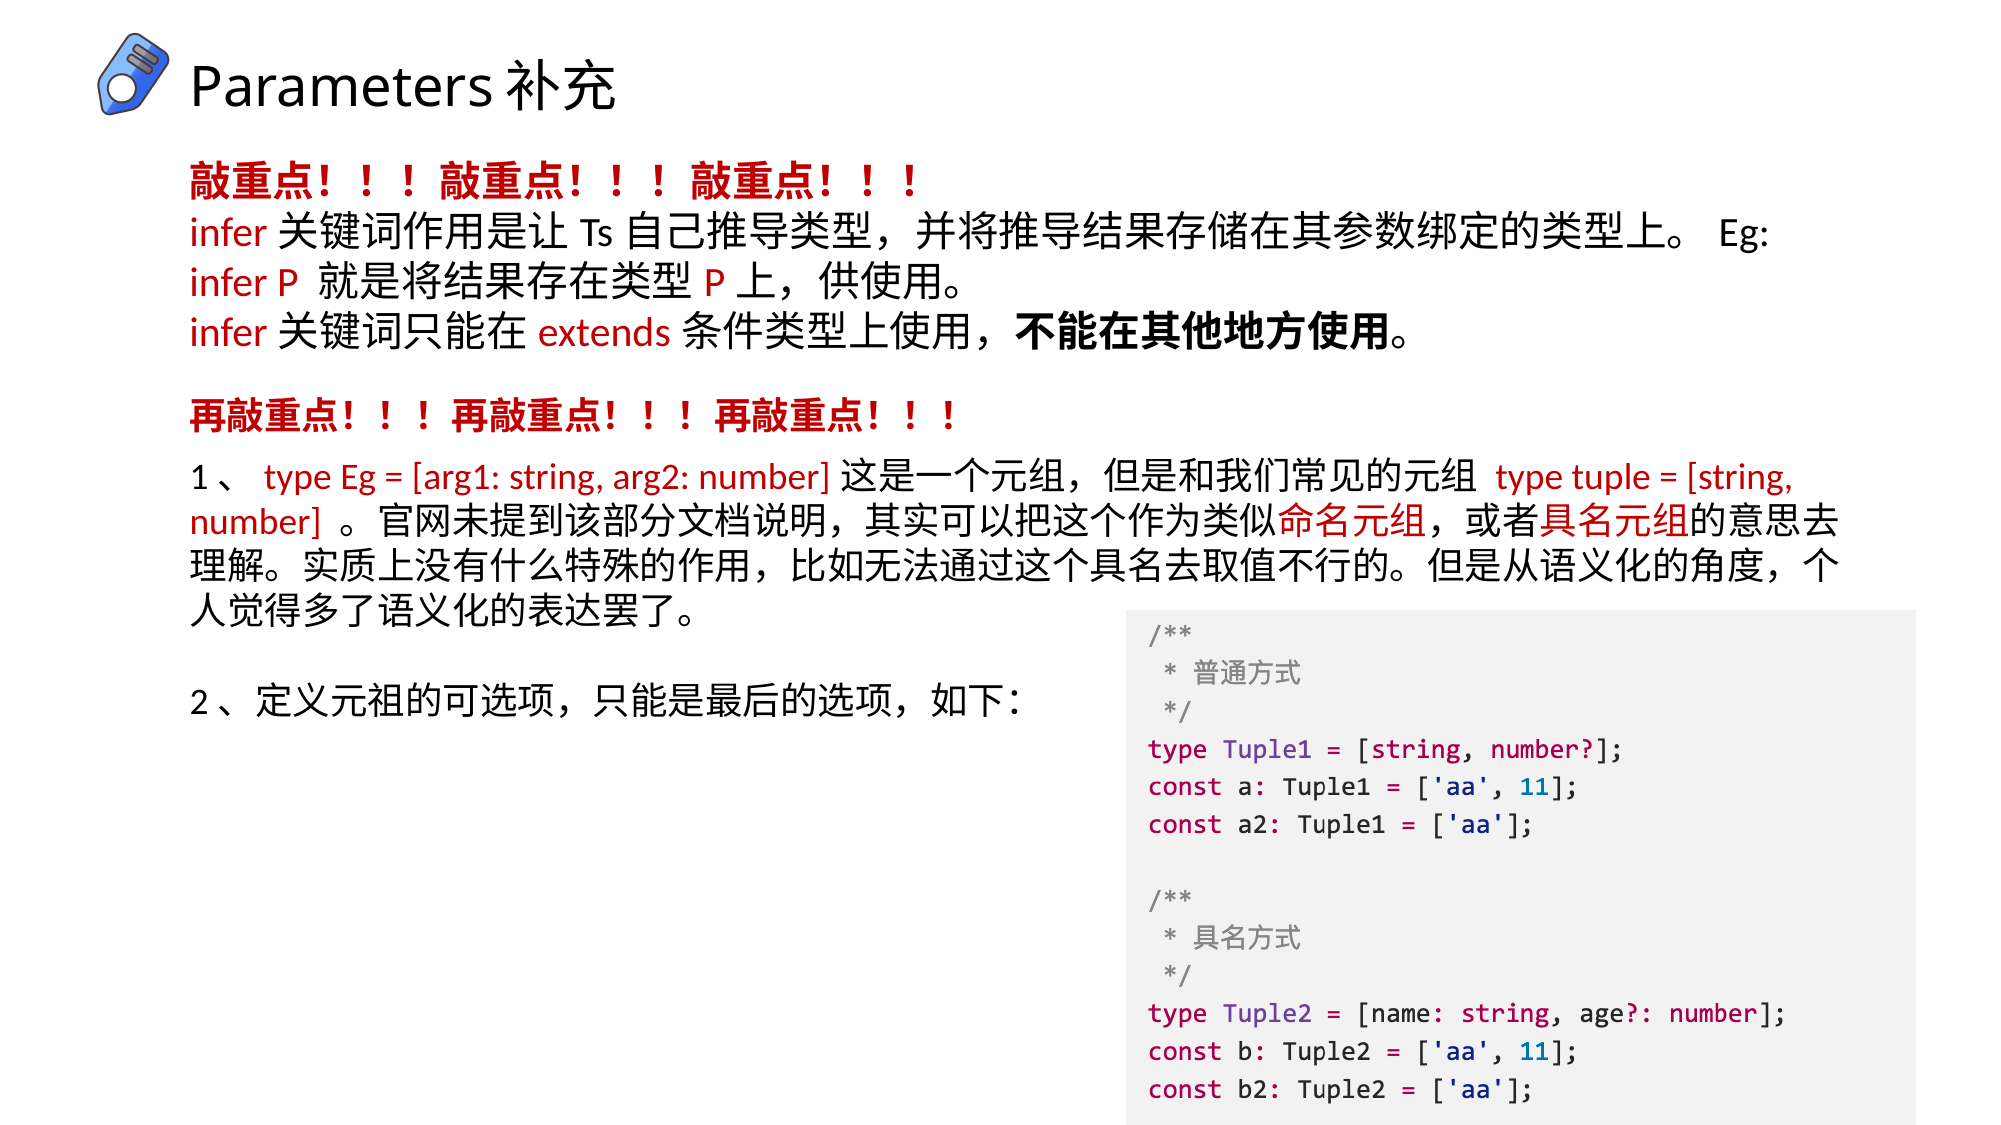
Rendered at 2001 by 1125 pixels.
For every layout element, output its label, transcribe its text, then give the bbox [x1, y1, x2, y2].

title Parameters补充 [174, 50, 901, 126]
picture [91, 32, 175, 116]
text_box 敲重点！！！敲重点！！！敲重点！！！ infer关键词作用是让Ts自己推导类型，并将推导结果存储在其参数绑定的类型上。Eg: infer P 就是将结果存在类型P上，供使用。 infer关键词只能在extends条件类型上使用，不能在其他地方使用。 [174, 146, 1865, 362]
text_box 再敲重点！！！再敲重点！！！再敲重点！！！ [174, 384, 1865, 445]
text_box 1、type Eg = [arg1: string, arg2: number]这是一个元组，但是和我们常见的元组 type tuple = [string, number] 。官网未提到该部分文档说明，其实可以把这个作为类似命名元组，或者具名元组的意思去理解。实质上没有什么特殊的作用，比如无法通过这个具名去取值不行的。但是从语义化的角度，个人觉得多了语义化的表达罢了。 2、定义元祖的可选项，只能是最后的选项，如下： [174, 445, 1865, 730]
picture [1126, 610, 1916, 1125]
